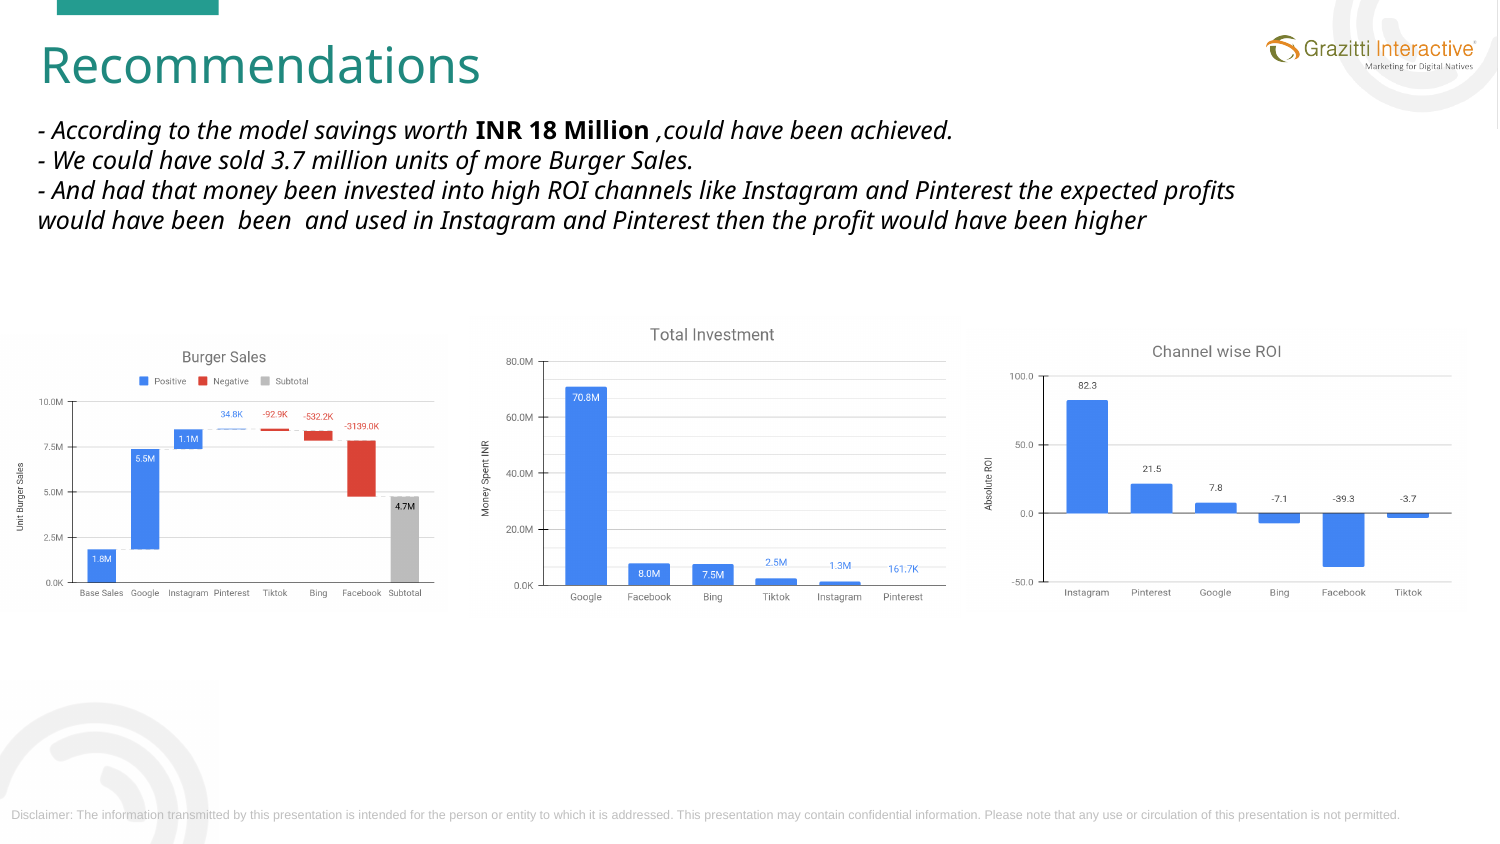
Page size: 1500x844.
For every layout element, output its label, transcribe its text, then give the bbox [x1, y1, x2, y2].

picture [0, 680, 220, 844]
text_box Disclaimer: The information transmitted by this presentation is intended for the person or entity to which it is addressed. This presentation may contain confidential information. Please note that any use or circulation of this presentation is not permitted. [223, 800, 1500, 829]
text_box Recommendations [22, 27, 1136, 99]
text_box - According to the model savings worth INR 18 Million ,could have been achieved. - We could have sold 3.7 million units of more Burger Sales. - And had that money been invested into high ROI channels like Instagram and Pinterest the expected profits would have been been and used in Instagram and Pinterest then the profit would have been higher [22, 99, 1317, 250]
picture [0, 334, 448, 612]
picture [468, 316, 1467, 624]
text_box [56, 0, 219, 16]
picture [1266, 0, 1499, 129]
